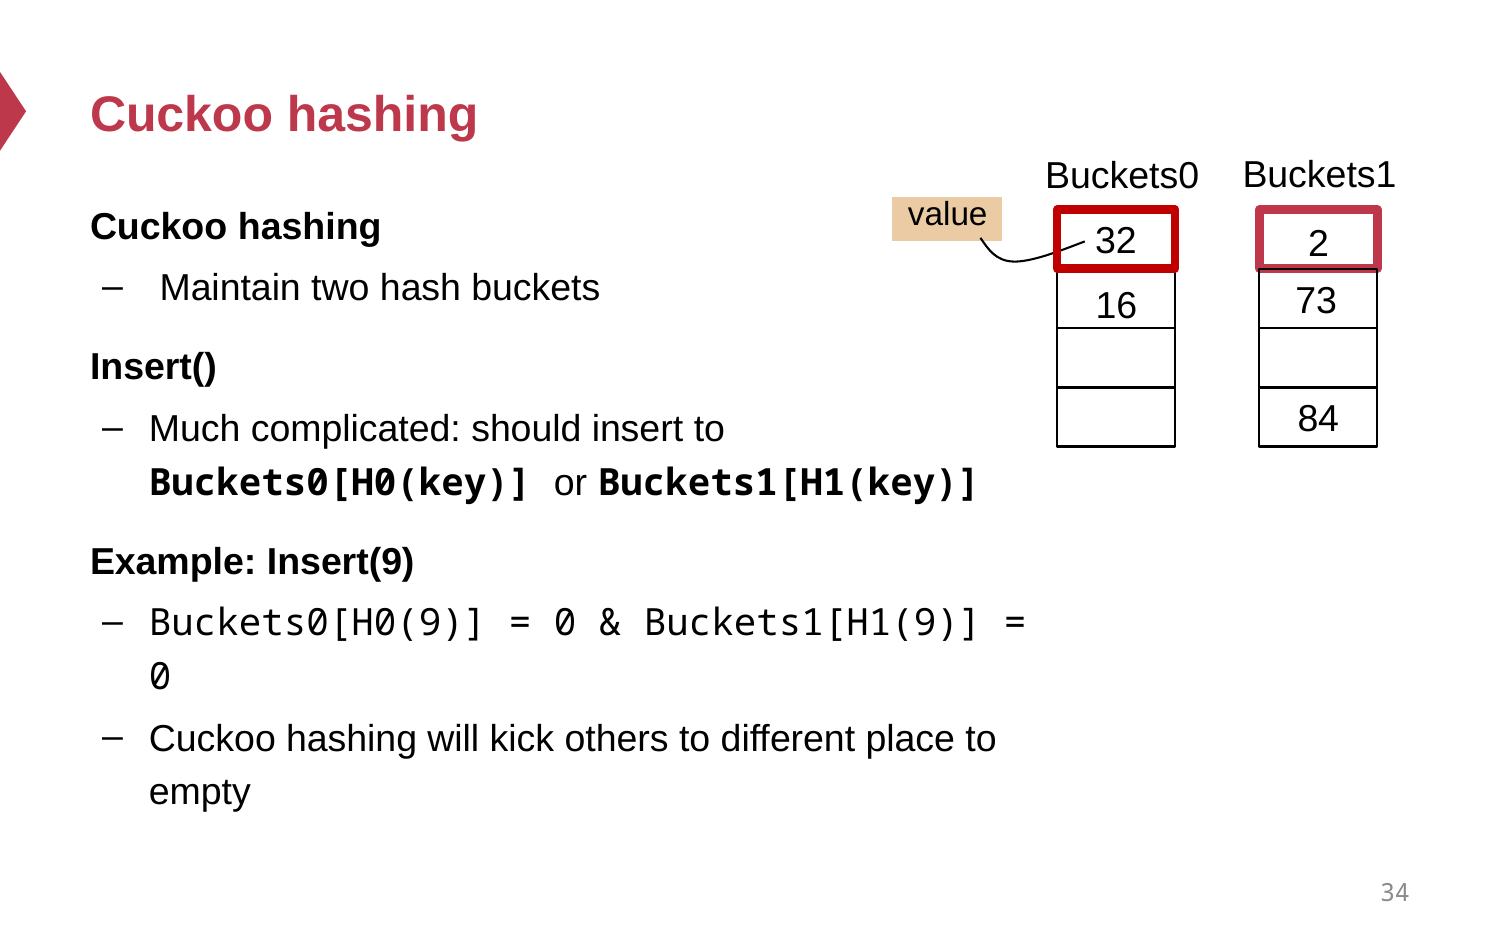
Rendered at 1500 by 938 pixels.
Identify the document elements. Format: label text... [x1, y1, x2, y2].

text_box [1259, 208, 1378, 268]
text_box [1056, 327, 1176, 386]
text_box Buckets0 [1030, 143, 1228, 204]
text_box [1259, 327, 1378, 386]
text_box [1259, 268, 1378, 327]
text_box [1056, 208, 1176, 270]
list Cuckoo hashing Maintain two hash buckets Insert() Much complicated: should insert to Buckets0[H0(key)] or Buckets1[H1(key)] Example: Insert(9) Buckets0[H0(9)] = 0 & Buckets1[H1(9)] = 0 Cuckoo hashing will kick others to different place to empty [75, 185, 1075, 804]
text_box Buckets1 [1227, 143, 1425, 203]
text_box [988, 238, 1051, 264]
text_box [889, 184, 1005, 244]
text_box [1056, 386, 1176, 448]
title Cuckoo hashing [75, 37, 1425, 185]
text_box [1056, 277, 1176, 327]
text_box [1259, 386, 1378, 448]
slide_number 34 [1074, 868, 1425, 919]
